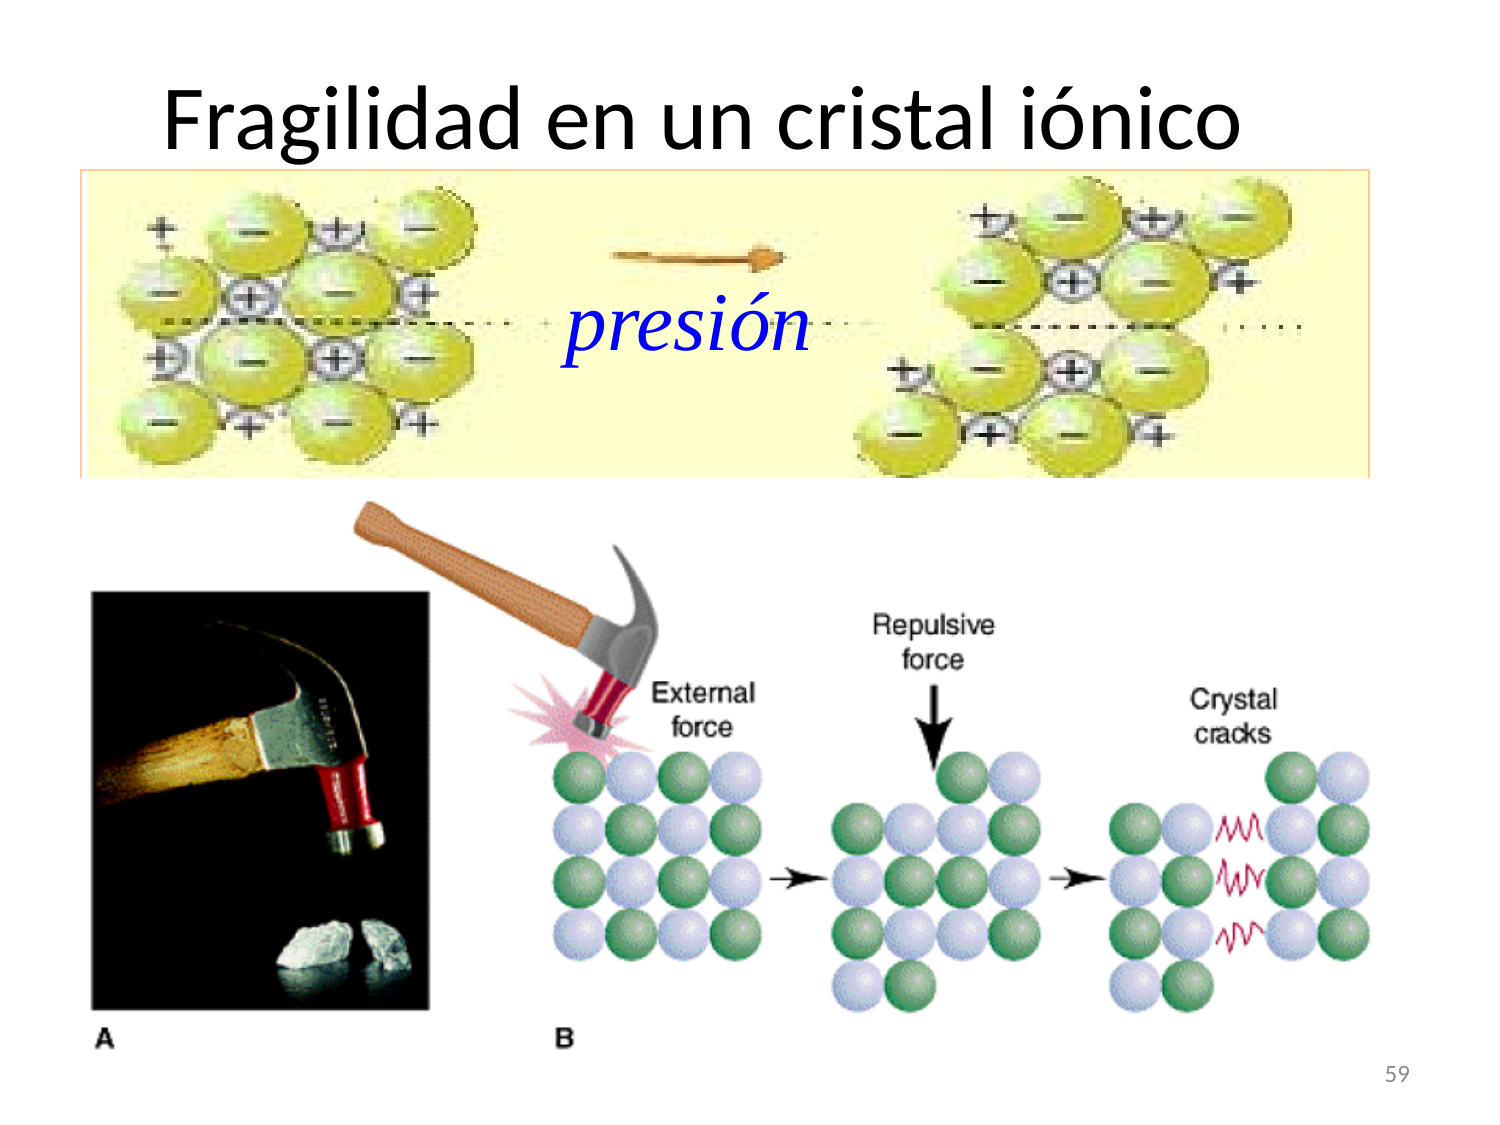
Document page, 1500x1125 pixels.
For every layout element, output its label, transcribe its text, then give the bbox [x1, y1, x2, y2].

picture [80, 478, 1374, 1070]
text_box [80, 169, 1371, 478]
title Fragilidad en un cristal iónico [66, 19, 1342, 207]
slide_number 59 [1074, 1042, 1425, 1103]
